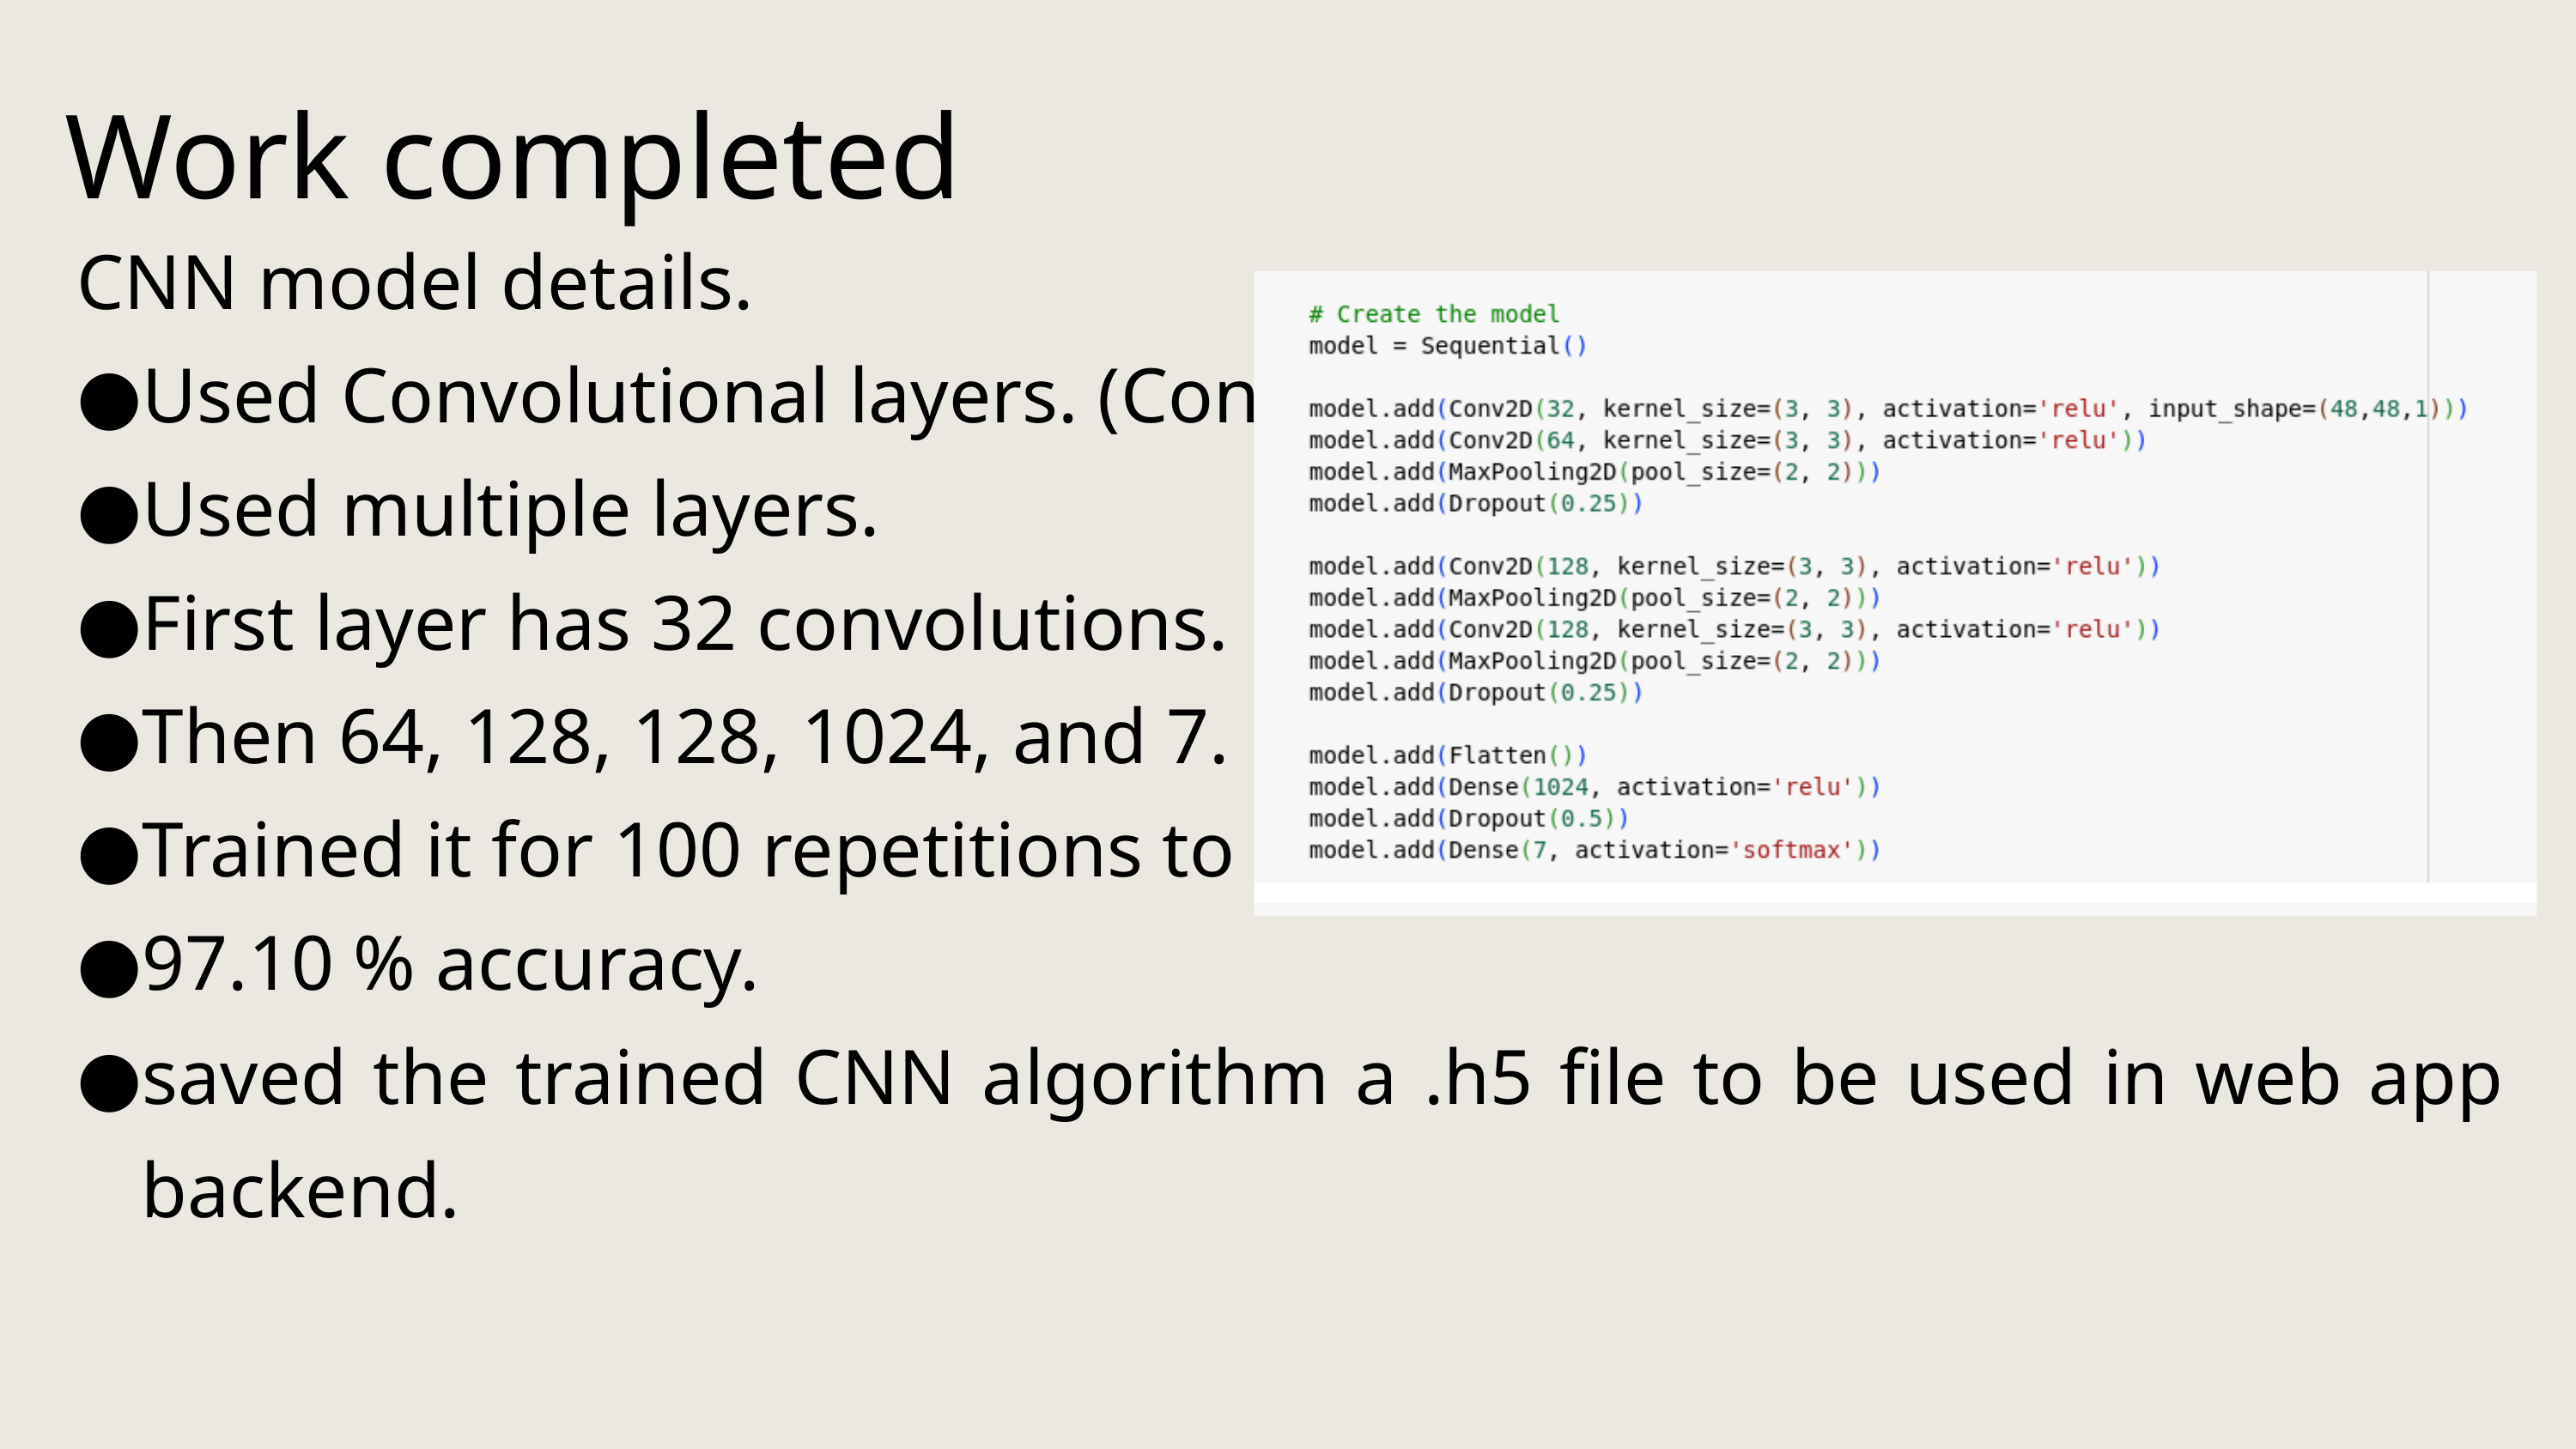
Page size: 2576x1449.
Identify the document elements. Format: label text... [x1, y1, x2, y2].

text_box Work completed [64, 39, 1578, 222]
picture [1254, 270, 2537, 916]
text_box CNN model details. Used Convolutional layers. (Conv) Used multiple layers. First layer has 32 convolutions. Then 64, 128, 128, 1024, and 7. Trained it for 100 repetitions to get 97.10 % accuracy. saved the trained CNN algorithm a .h5 file to be used in web app backend. [76, 210, 2504, 1234]
